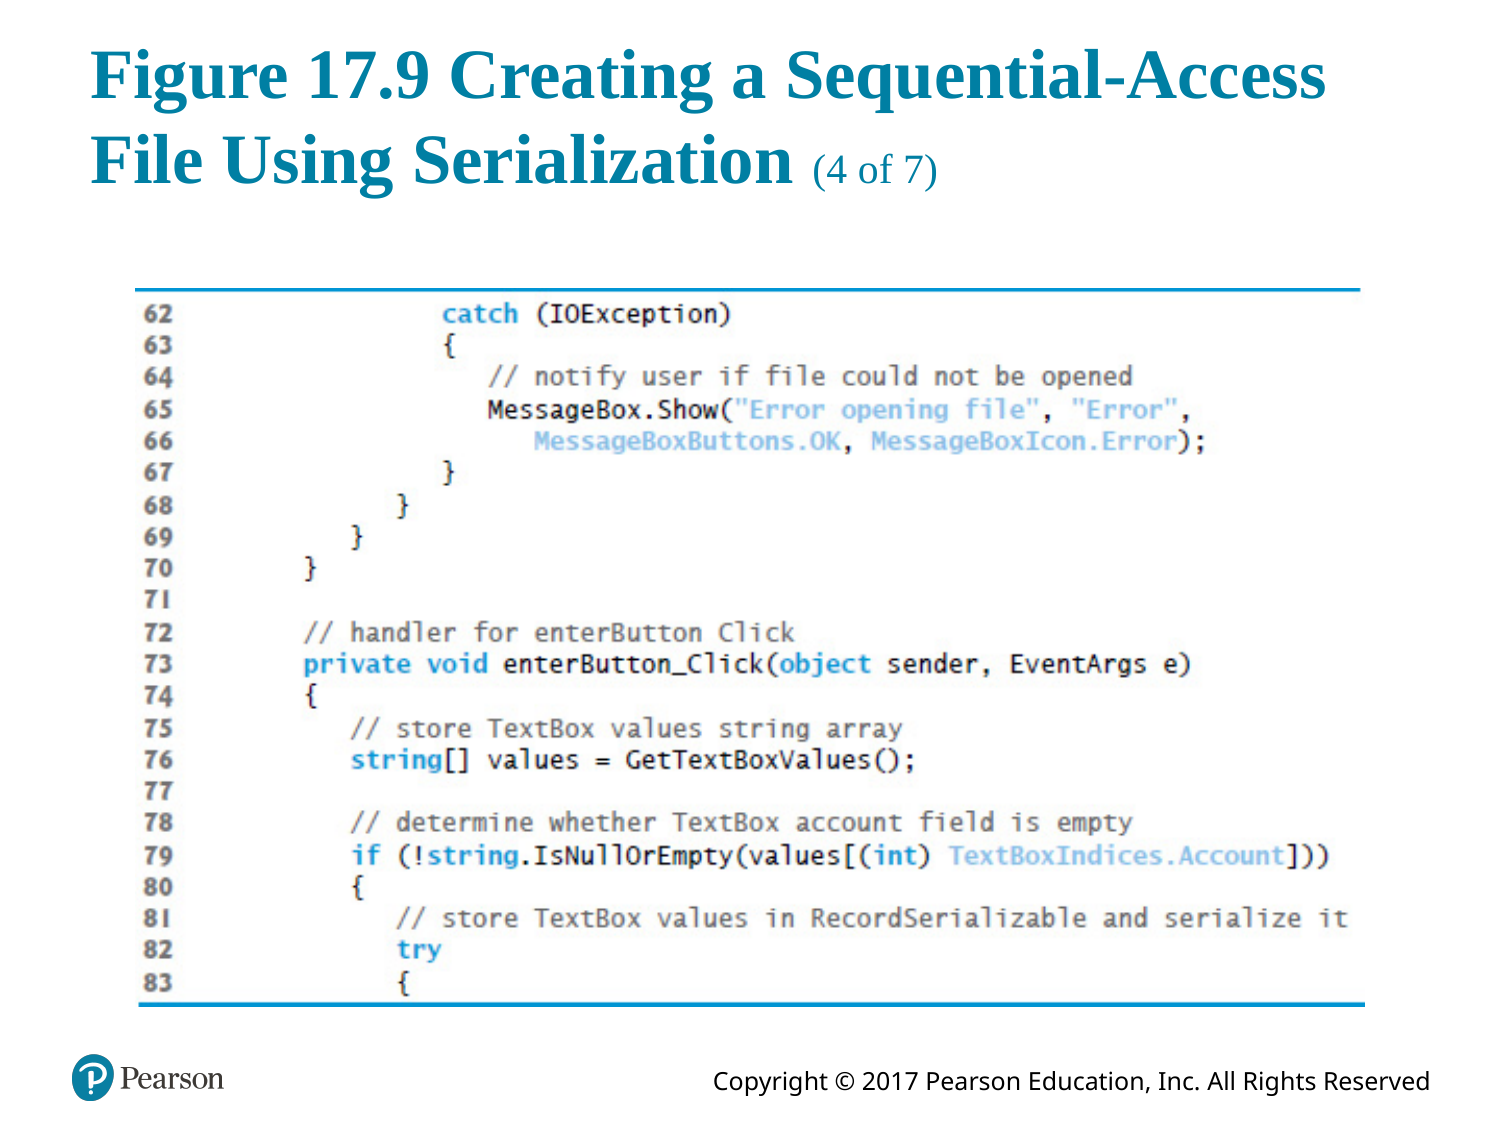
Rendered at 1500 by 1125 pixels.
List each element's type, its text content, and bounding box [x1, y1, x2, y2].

title Figure 17.9 Creating a Sequential-Access File Using Serialization (4 of 7) [75, 37, 1425, 213]
picture [98, 1054, 224, 1101]
picture [72, 1087, 83, 1101]
picture [72, 1054, 88, 1070]
picture [135, 287, 1365, 1008]
picture [80, 1063, 106, 1088]
